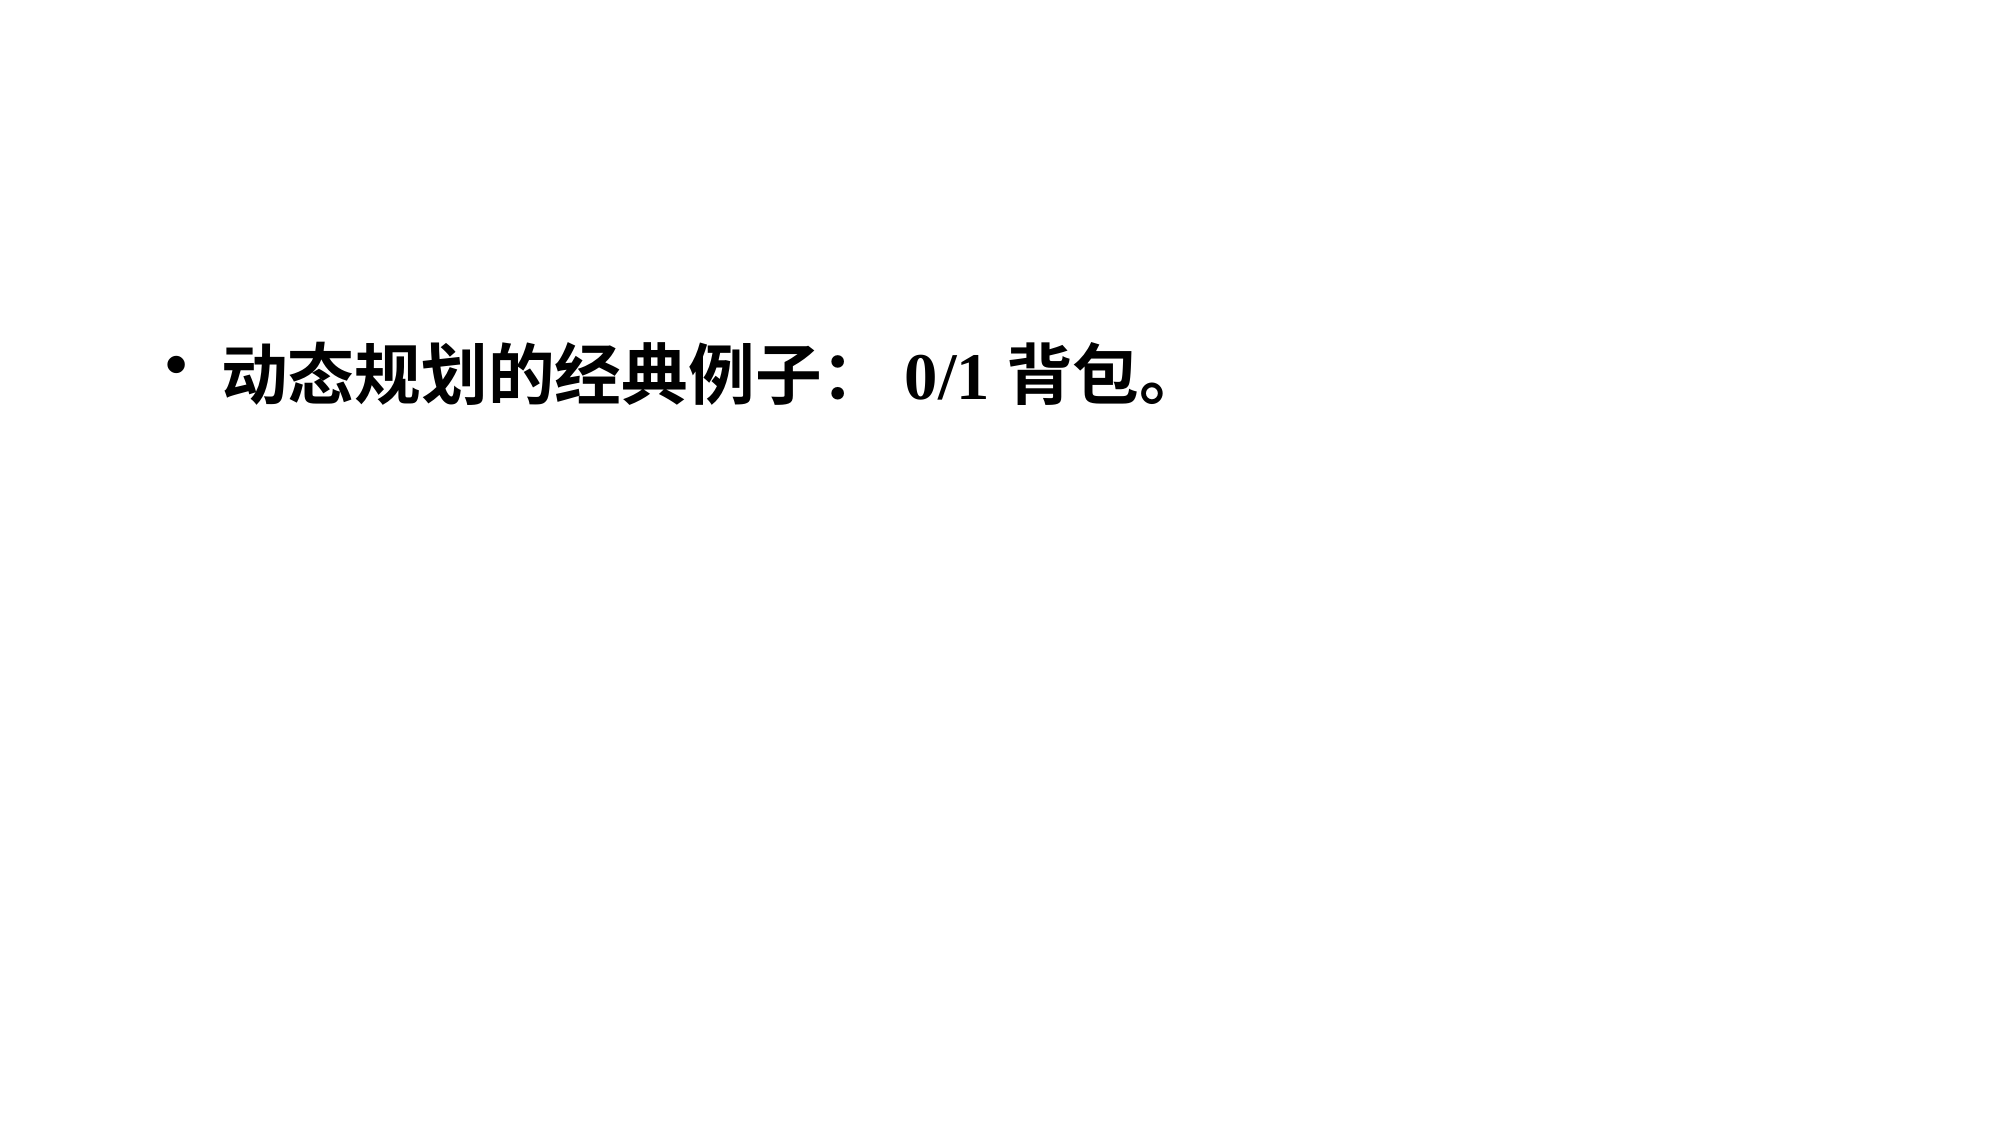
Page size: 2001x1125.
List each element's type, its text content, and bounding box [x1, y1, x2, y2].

list 动态规划的经典例子：0/1背包。 [150, 324, 1850, 1000]
